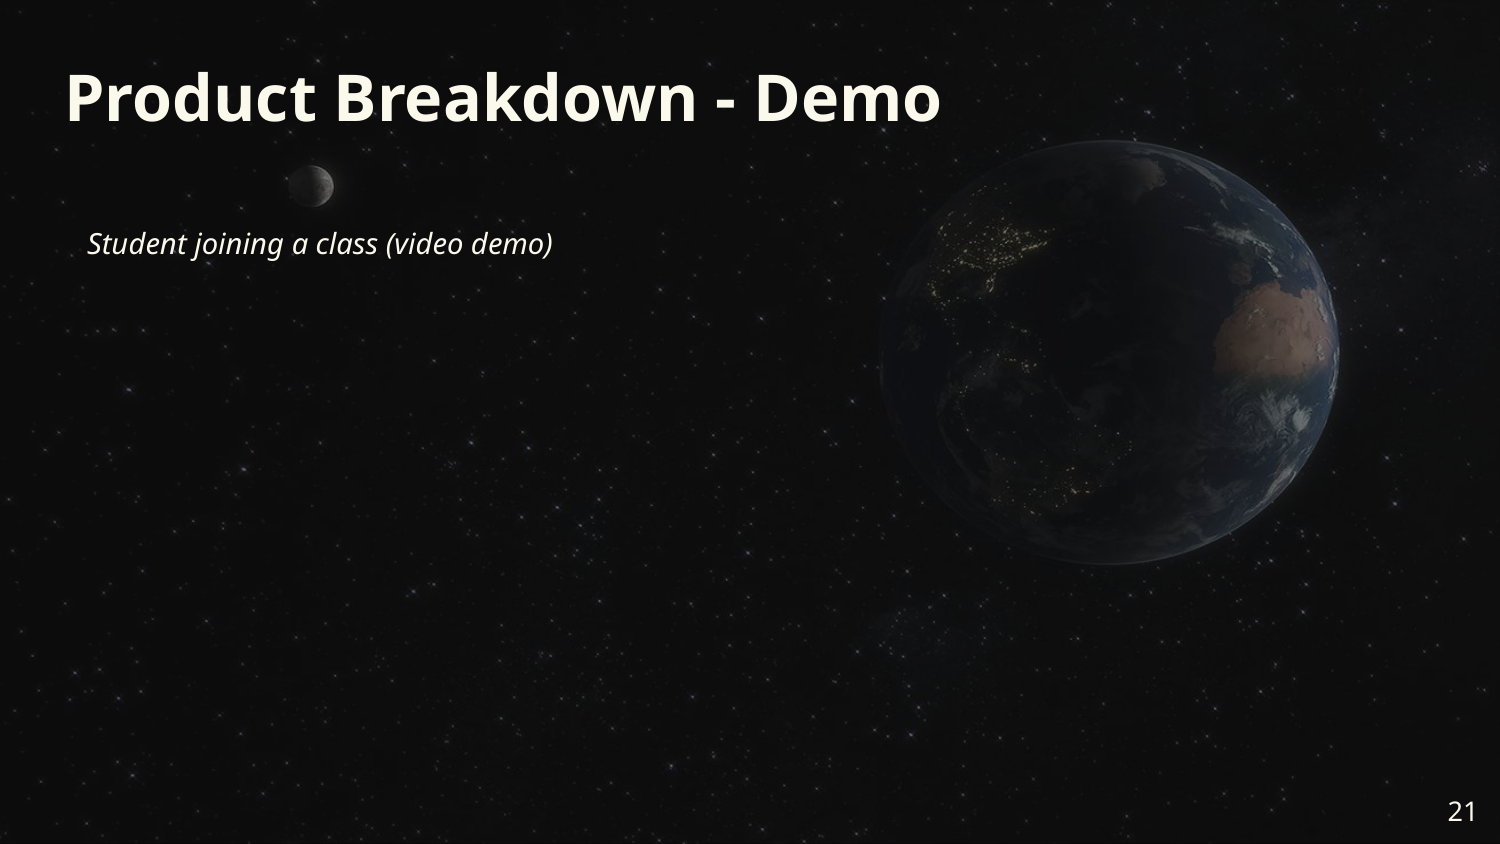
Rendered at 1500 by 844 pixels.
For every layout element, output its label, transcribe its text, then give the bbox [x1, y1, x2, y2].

slide_number ‹#› [1403, 779, 1494, 844]
subtitle Student joining a class (video demo) [72, 210, 1432, 774]
title Product Breakdown - Demo [49, 41, 1313, 146]
